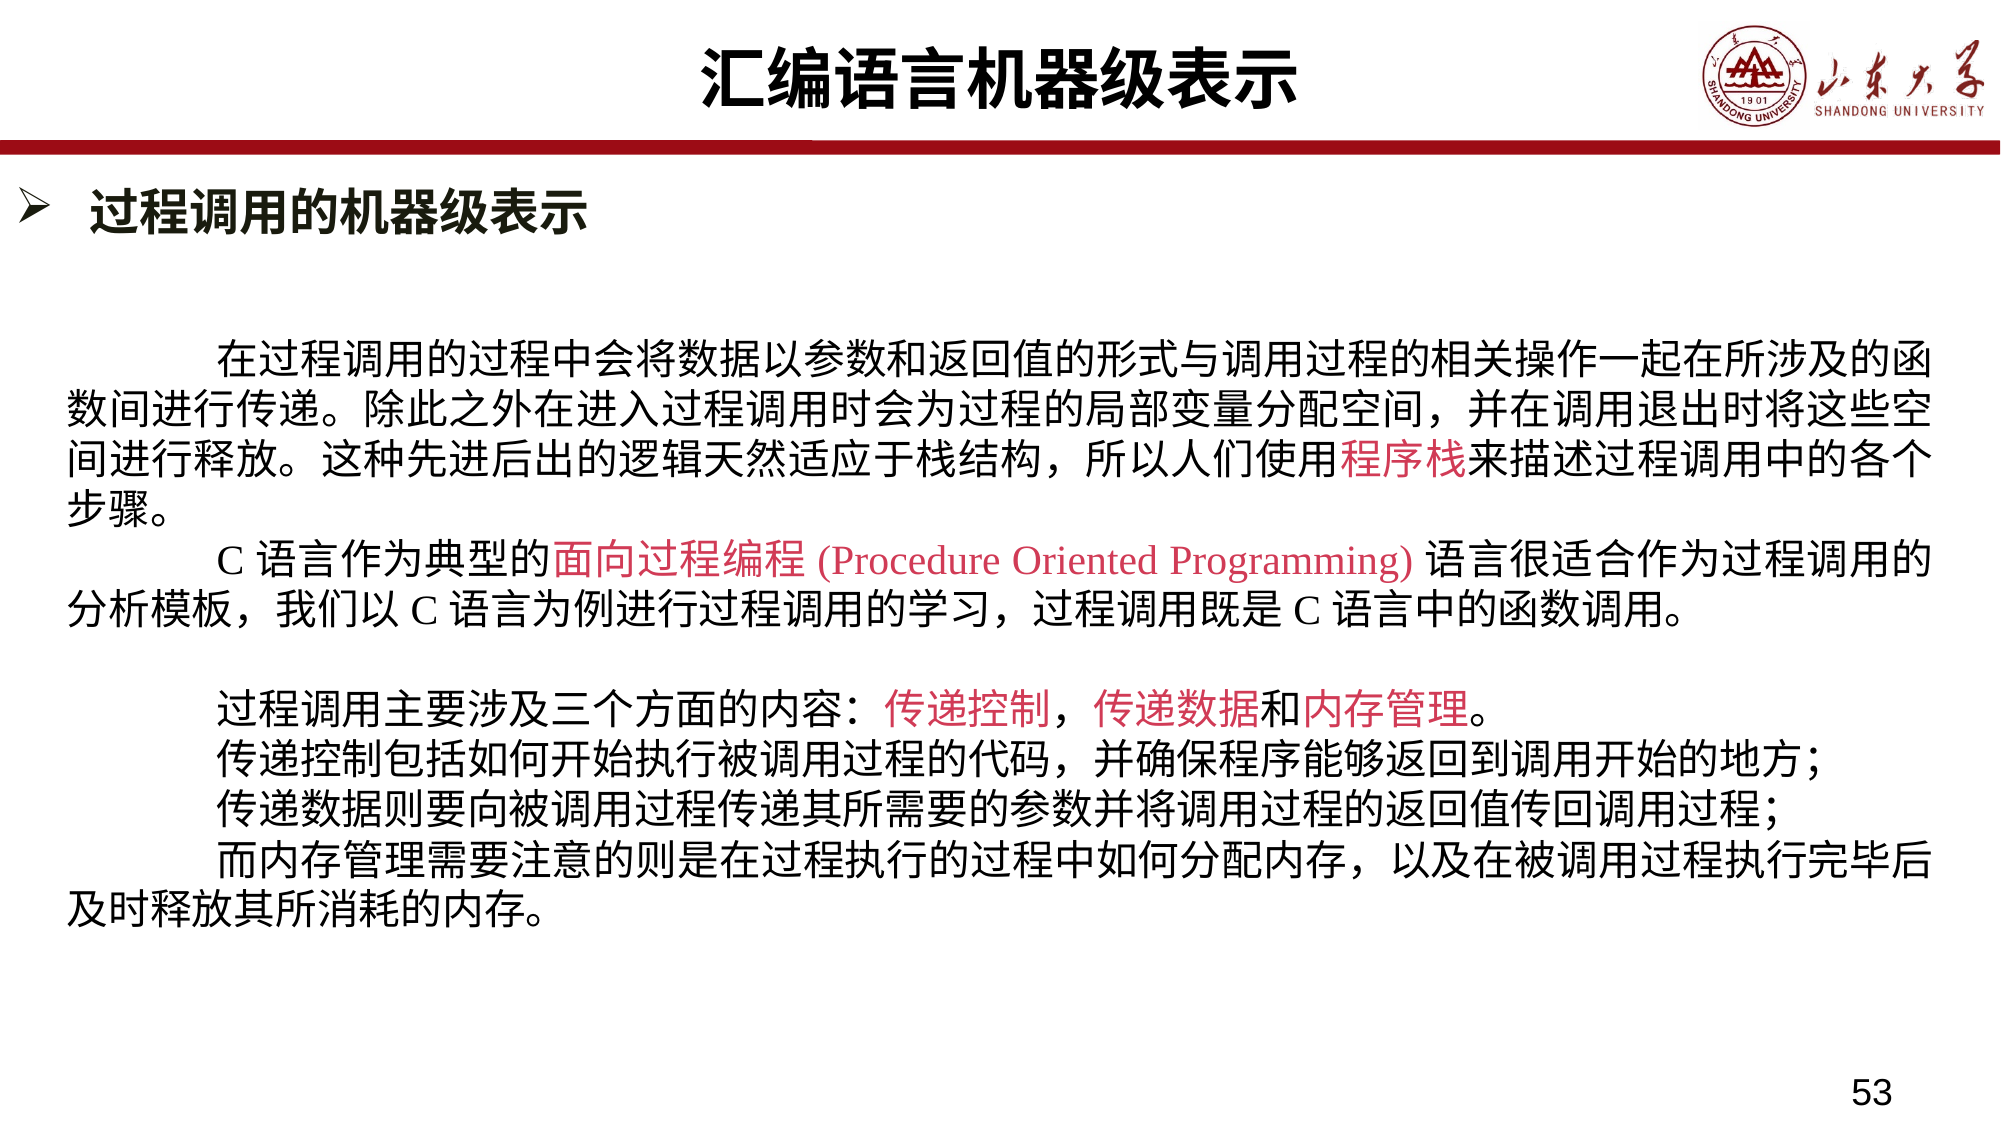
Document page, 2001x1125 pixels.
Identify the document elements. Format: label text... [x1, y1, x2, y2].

text_box 在过程调用的过程中会将数据以参数和返回值的形式与调用过程的相关操作一起在所涉及的函数间进行传递。除此之外在进入过程调用时会为过程的局部变量分配空间，并在调用退出时将这些空间进行释放。这种先进后出的逻辑天然适应于栈结构，所以人们使用程序栈来描述过程调用中的各个步骤。 C语言作为典型的面向过程编程(Procedure Oriented Programming)语言很适合作为过程调用的分析模板，我们以C语言为例进行过程调用的学习，过程调用既是C语言中的函数调用。 过程调用主要涉及三个方面的内容：传递控制，传递数据和内存管理。 传递控制包括如何开始执行被调用过程的代码，并确保程序能够返回到调用开始的地方； 传递数据则要向被调用过程传递其所需要的参数并将调用过程的返回值传回调用过程； 而内存管理需要注意的则是在过程执行的过程中如何分配内存，以及在被调用过程执行完毕后及时释放其所消耗的内存。 [51, 325, 1949, 941]
slide_number 53 [1836, 1060, 2000, 1125]
title 汇编语言机器级表示 [0, 39, 2000, 152]
picture [1698, 21, 1810, 39]
list 过程调用的机器级表示 [0, 178, 2000, 1061]
